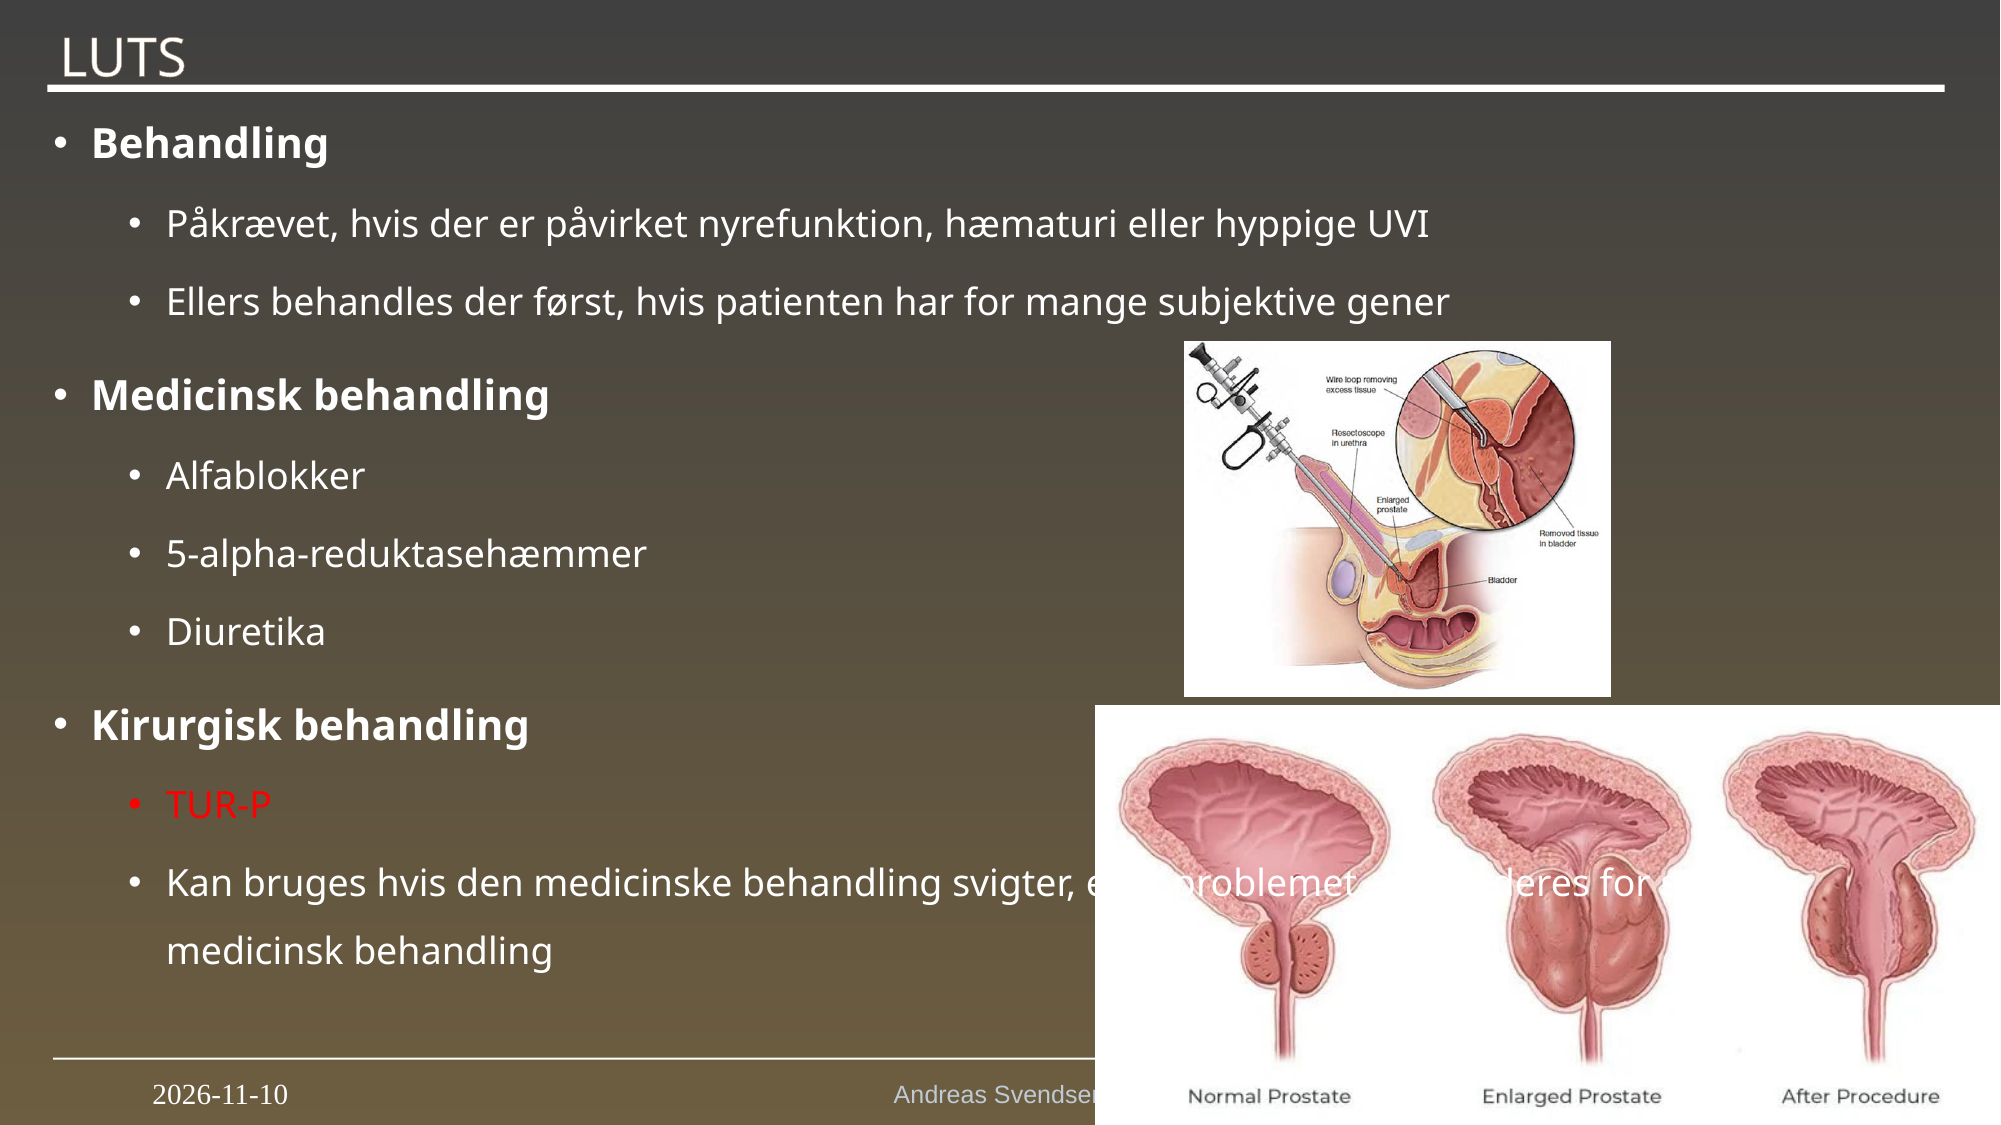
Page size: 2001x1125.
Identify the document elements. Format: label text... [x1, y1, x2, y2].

footer Andreas Svendsen [662, 1063, 1095, 1124]
title LUTS [59, 29, 1021, 89]
picture [1184, 341, 1611, 697]
picture [1095, 705, 2000, 1125]
list Behandling Påkrævet, hvis der er påvirket nyrefunktion, hæmaturi eller hyppige UVI Ellers behandles der først, hvis patienten har for mange subjektive gener Medicinsk behandling Alfablokker 5-alpha-reduktasehæmmer Diuretika Kirurgisk behandling TUR-P Kan bruges hvis den medicinske behandling svigter, eller problemet vurderes for stort til medicinsk behandling [53, 92, 1945, 1059]
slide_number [137, 1063, 588, 1124]
